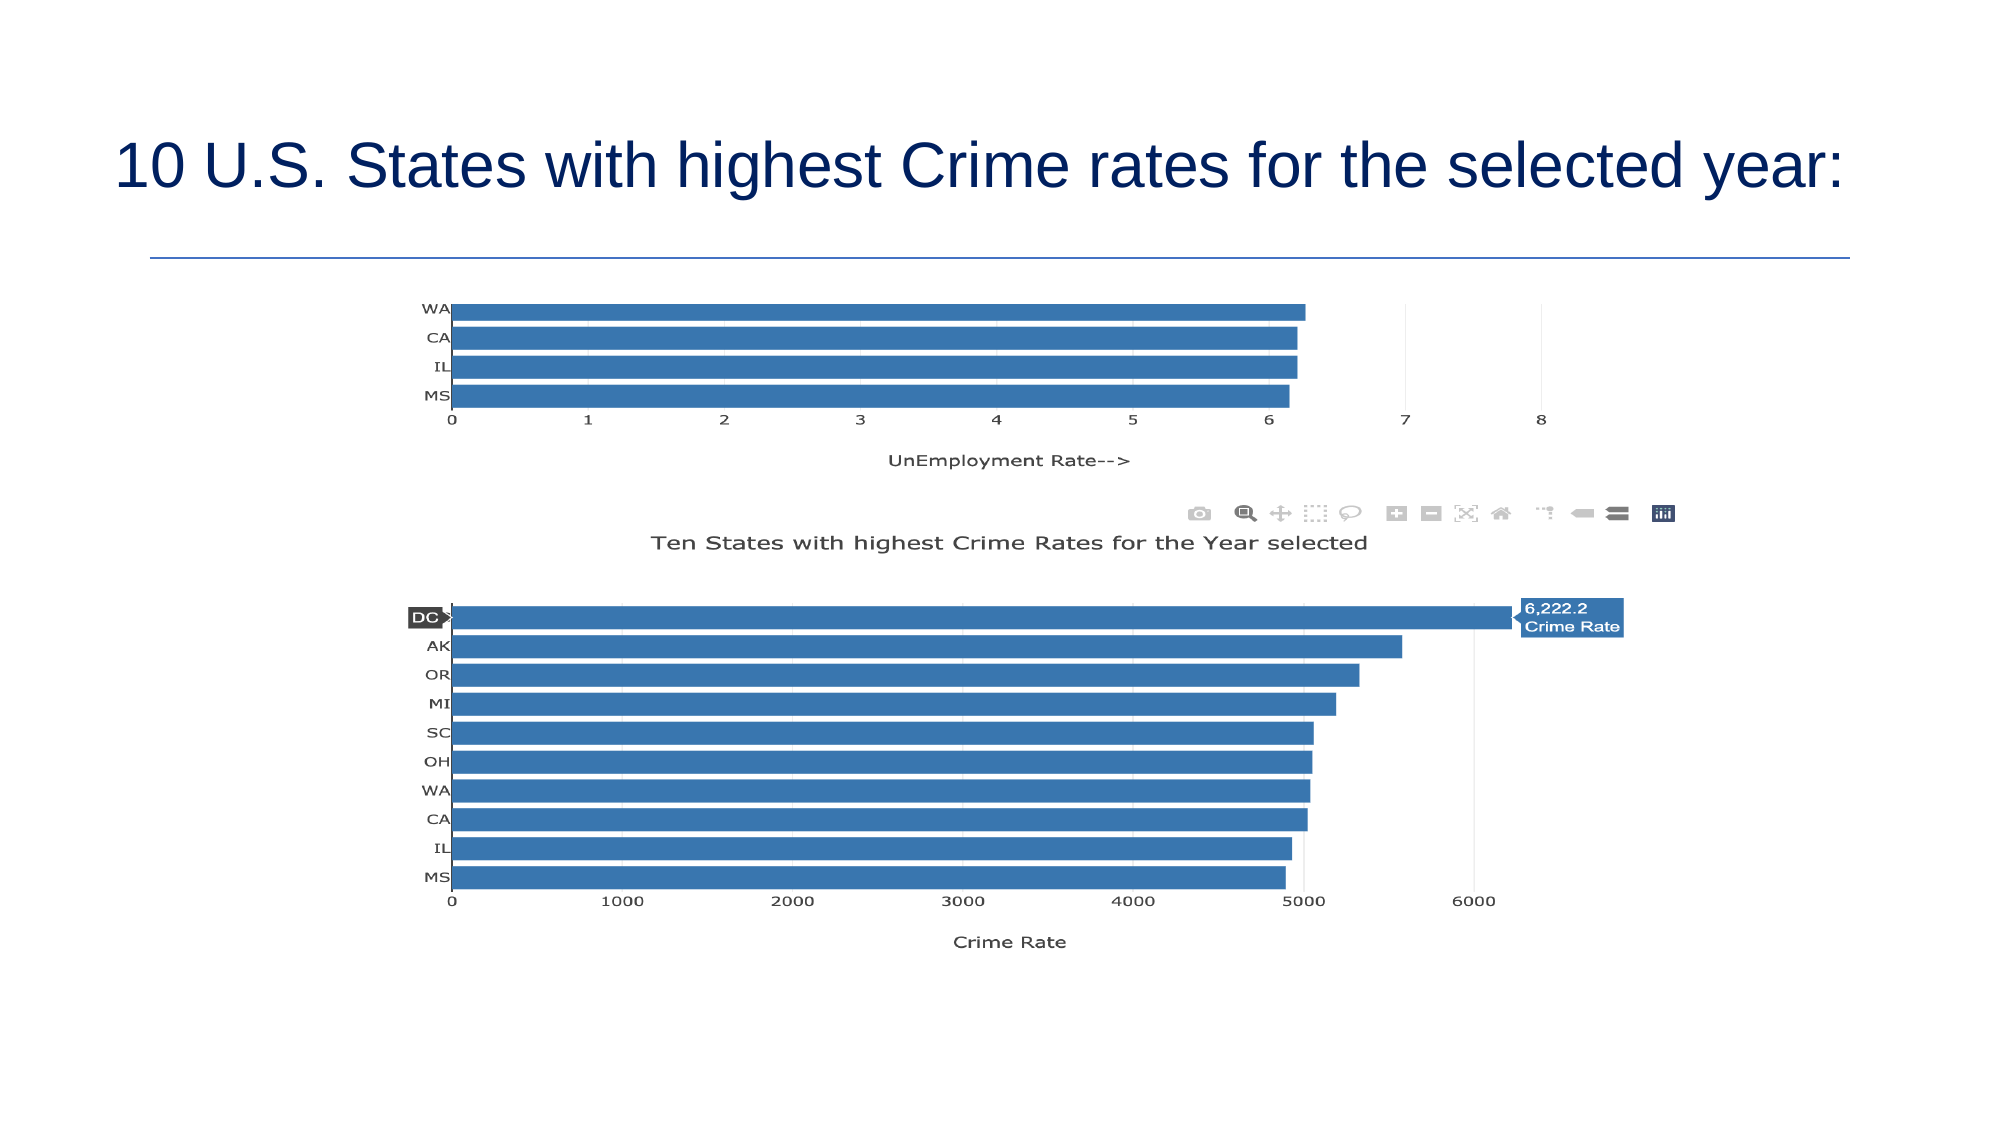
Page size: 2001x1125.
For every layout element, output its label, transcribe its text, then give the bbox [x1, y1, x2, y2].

title 10 U.S. States with highest Crime rates for the selected year: [29, 105, 1931, 228]
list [188, 304, 1812, 970]
